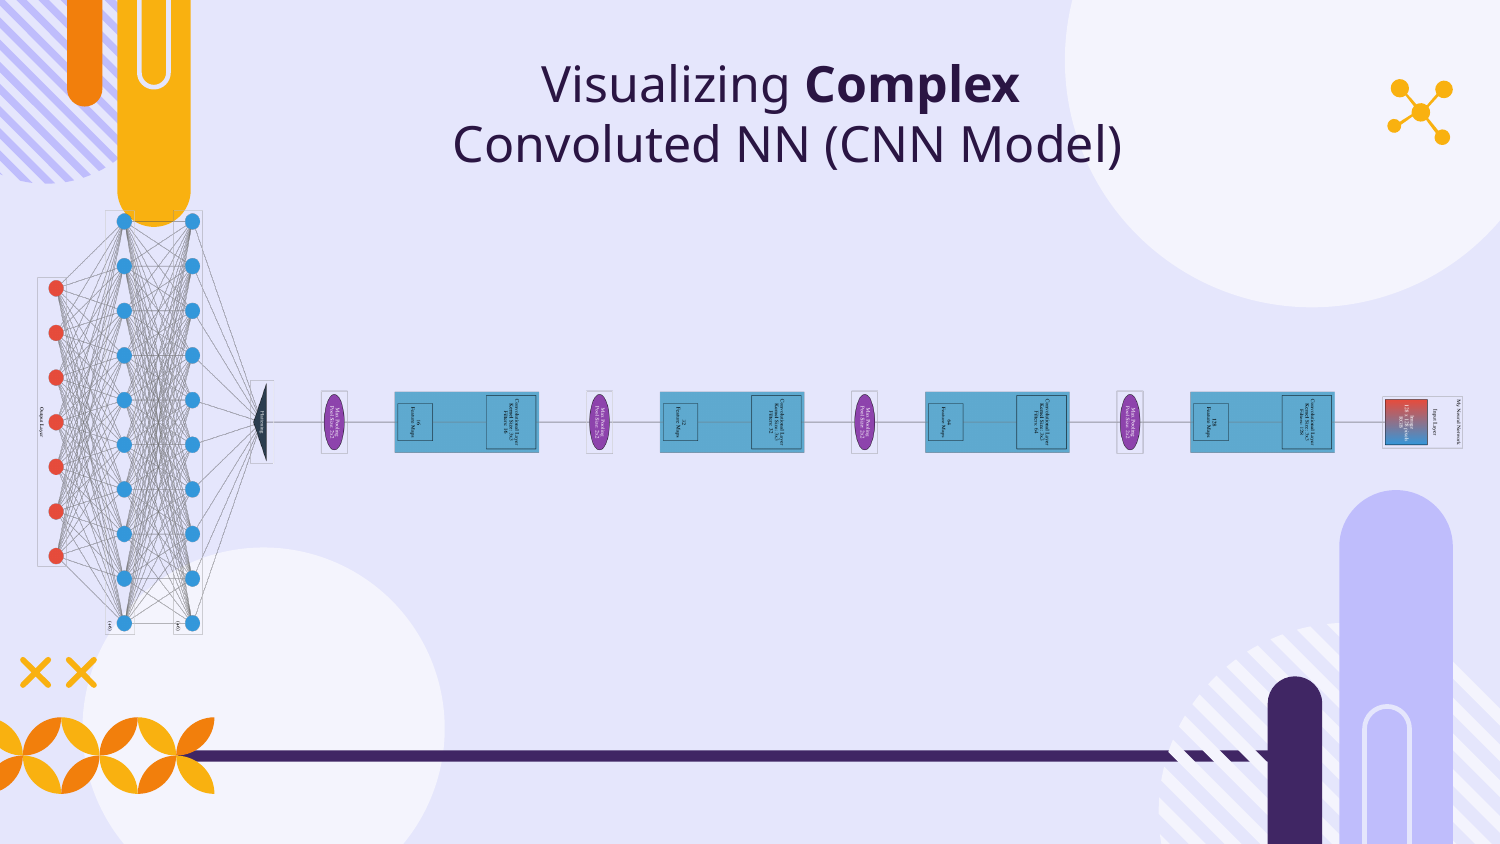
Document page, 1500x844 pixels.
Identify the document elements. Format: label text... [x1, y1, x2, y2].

picture [519, 0, 981, 844]
title Visualizing Complex Convoluted NN (CNN Model) [41, 0, 514, 248]
title Visualizing Complex Convoluted NN (CNN Model) [985, 0, 1500, 248]
